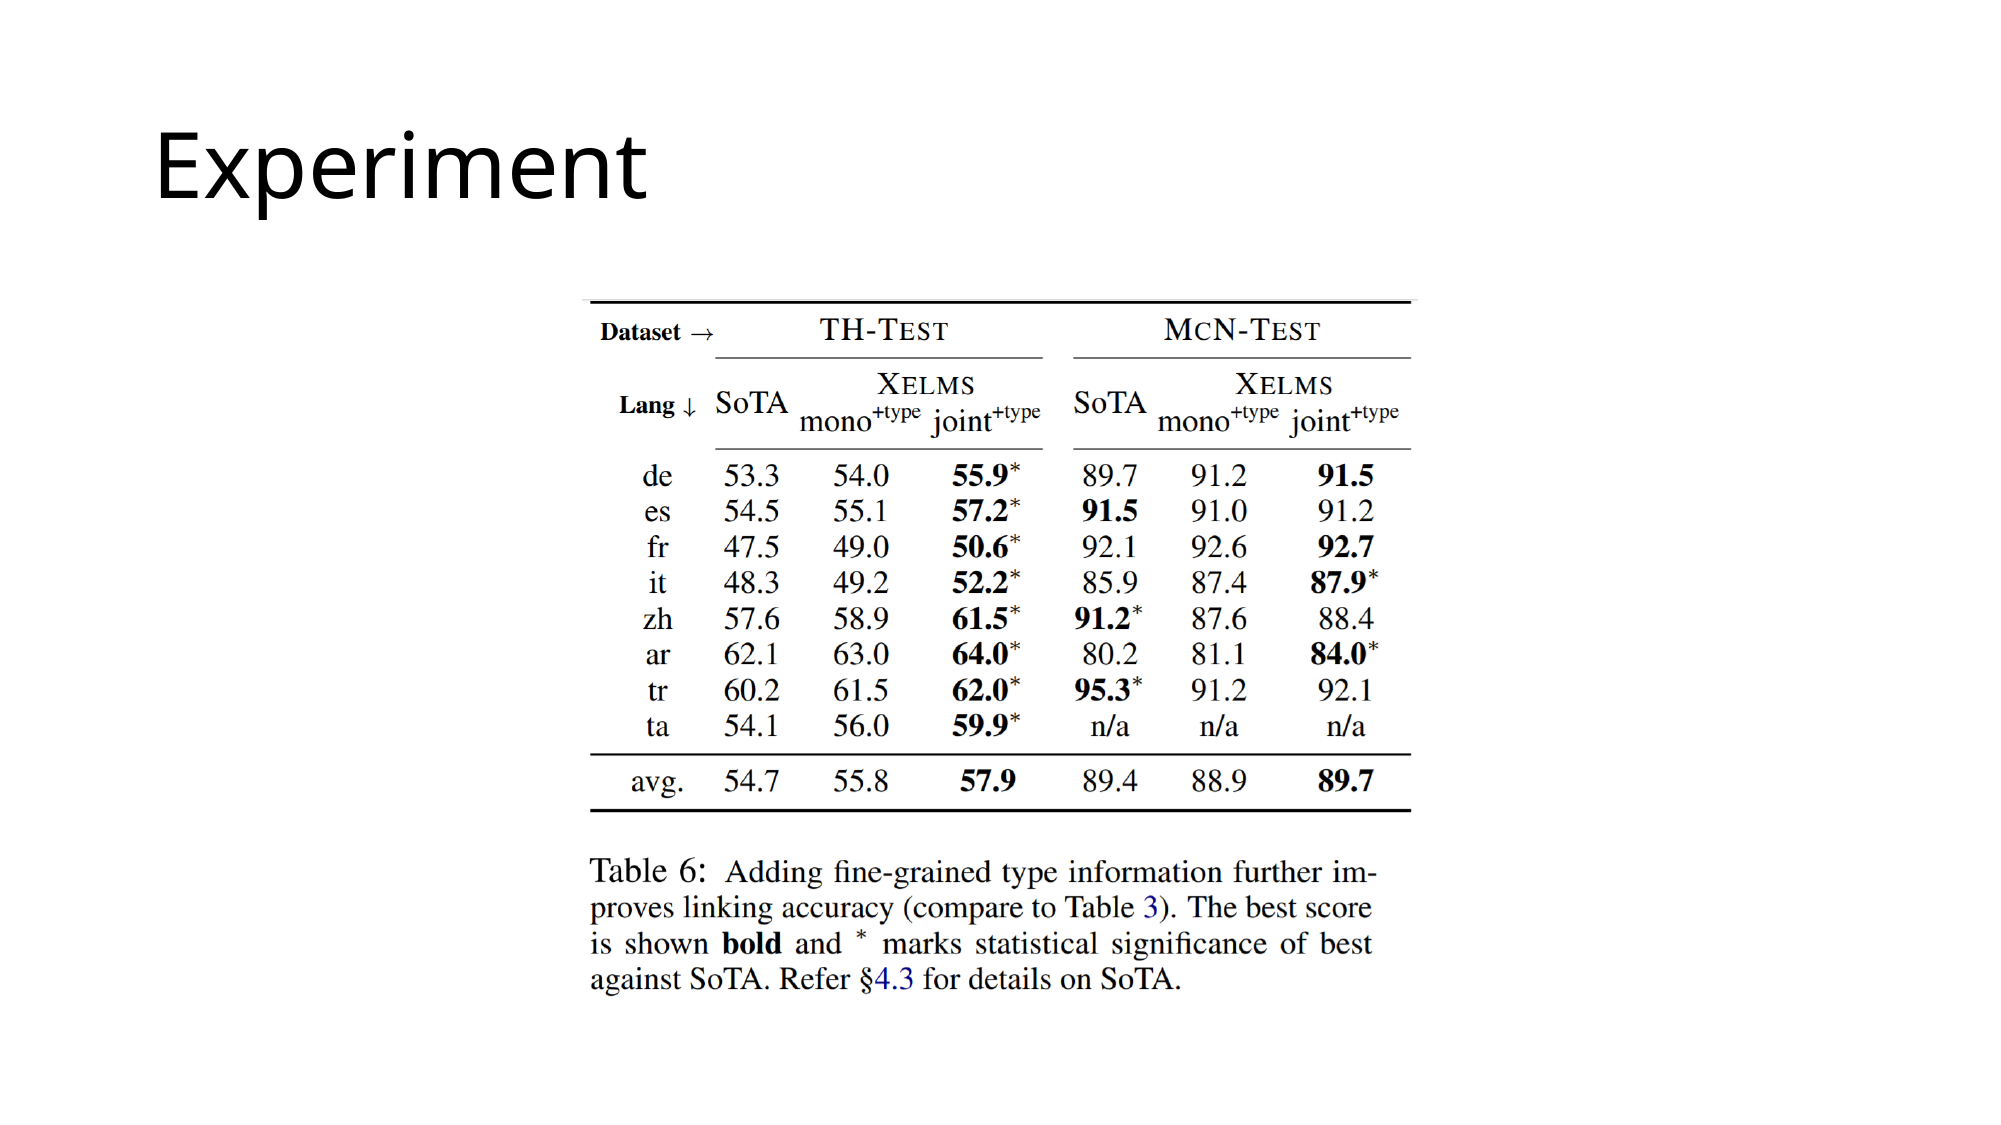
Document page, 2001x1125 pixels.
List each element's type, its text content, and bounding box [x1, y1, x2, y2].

title Experiment [137, 59, 1863, 278]
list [582, 299, 1418, 1014]
